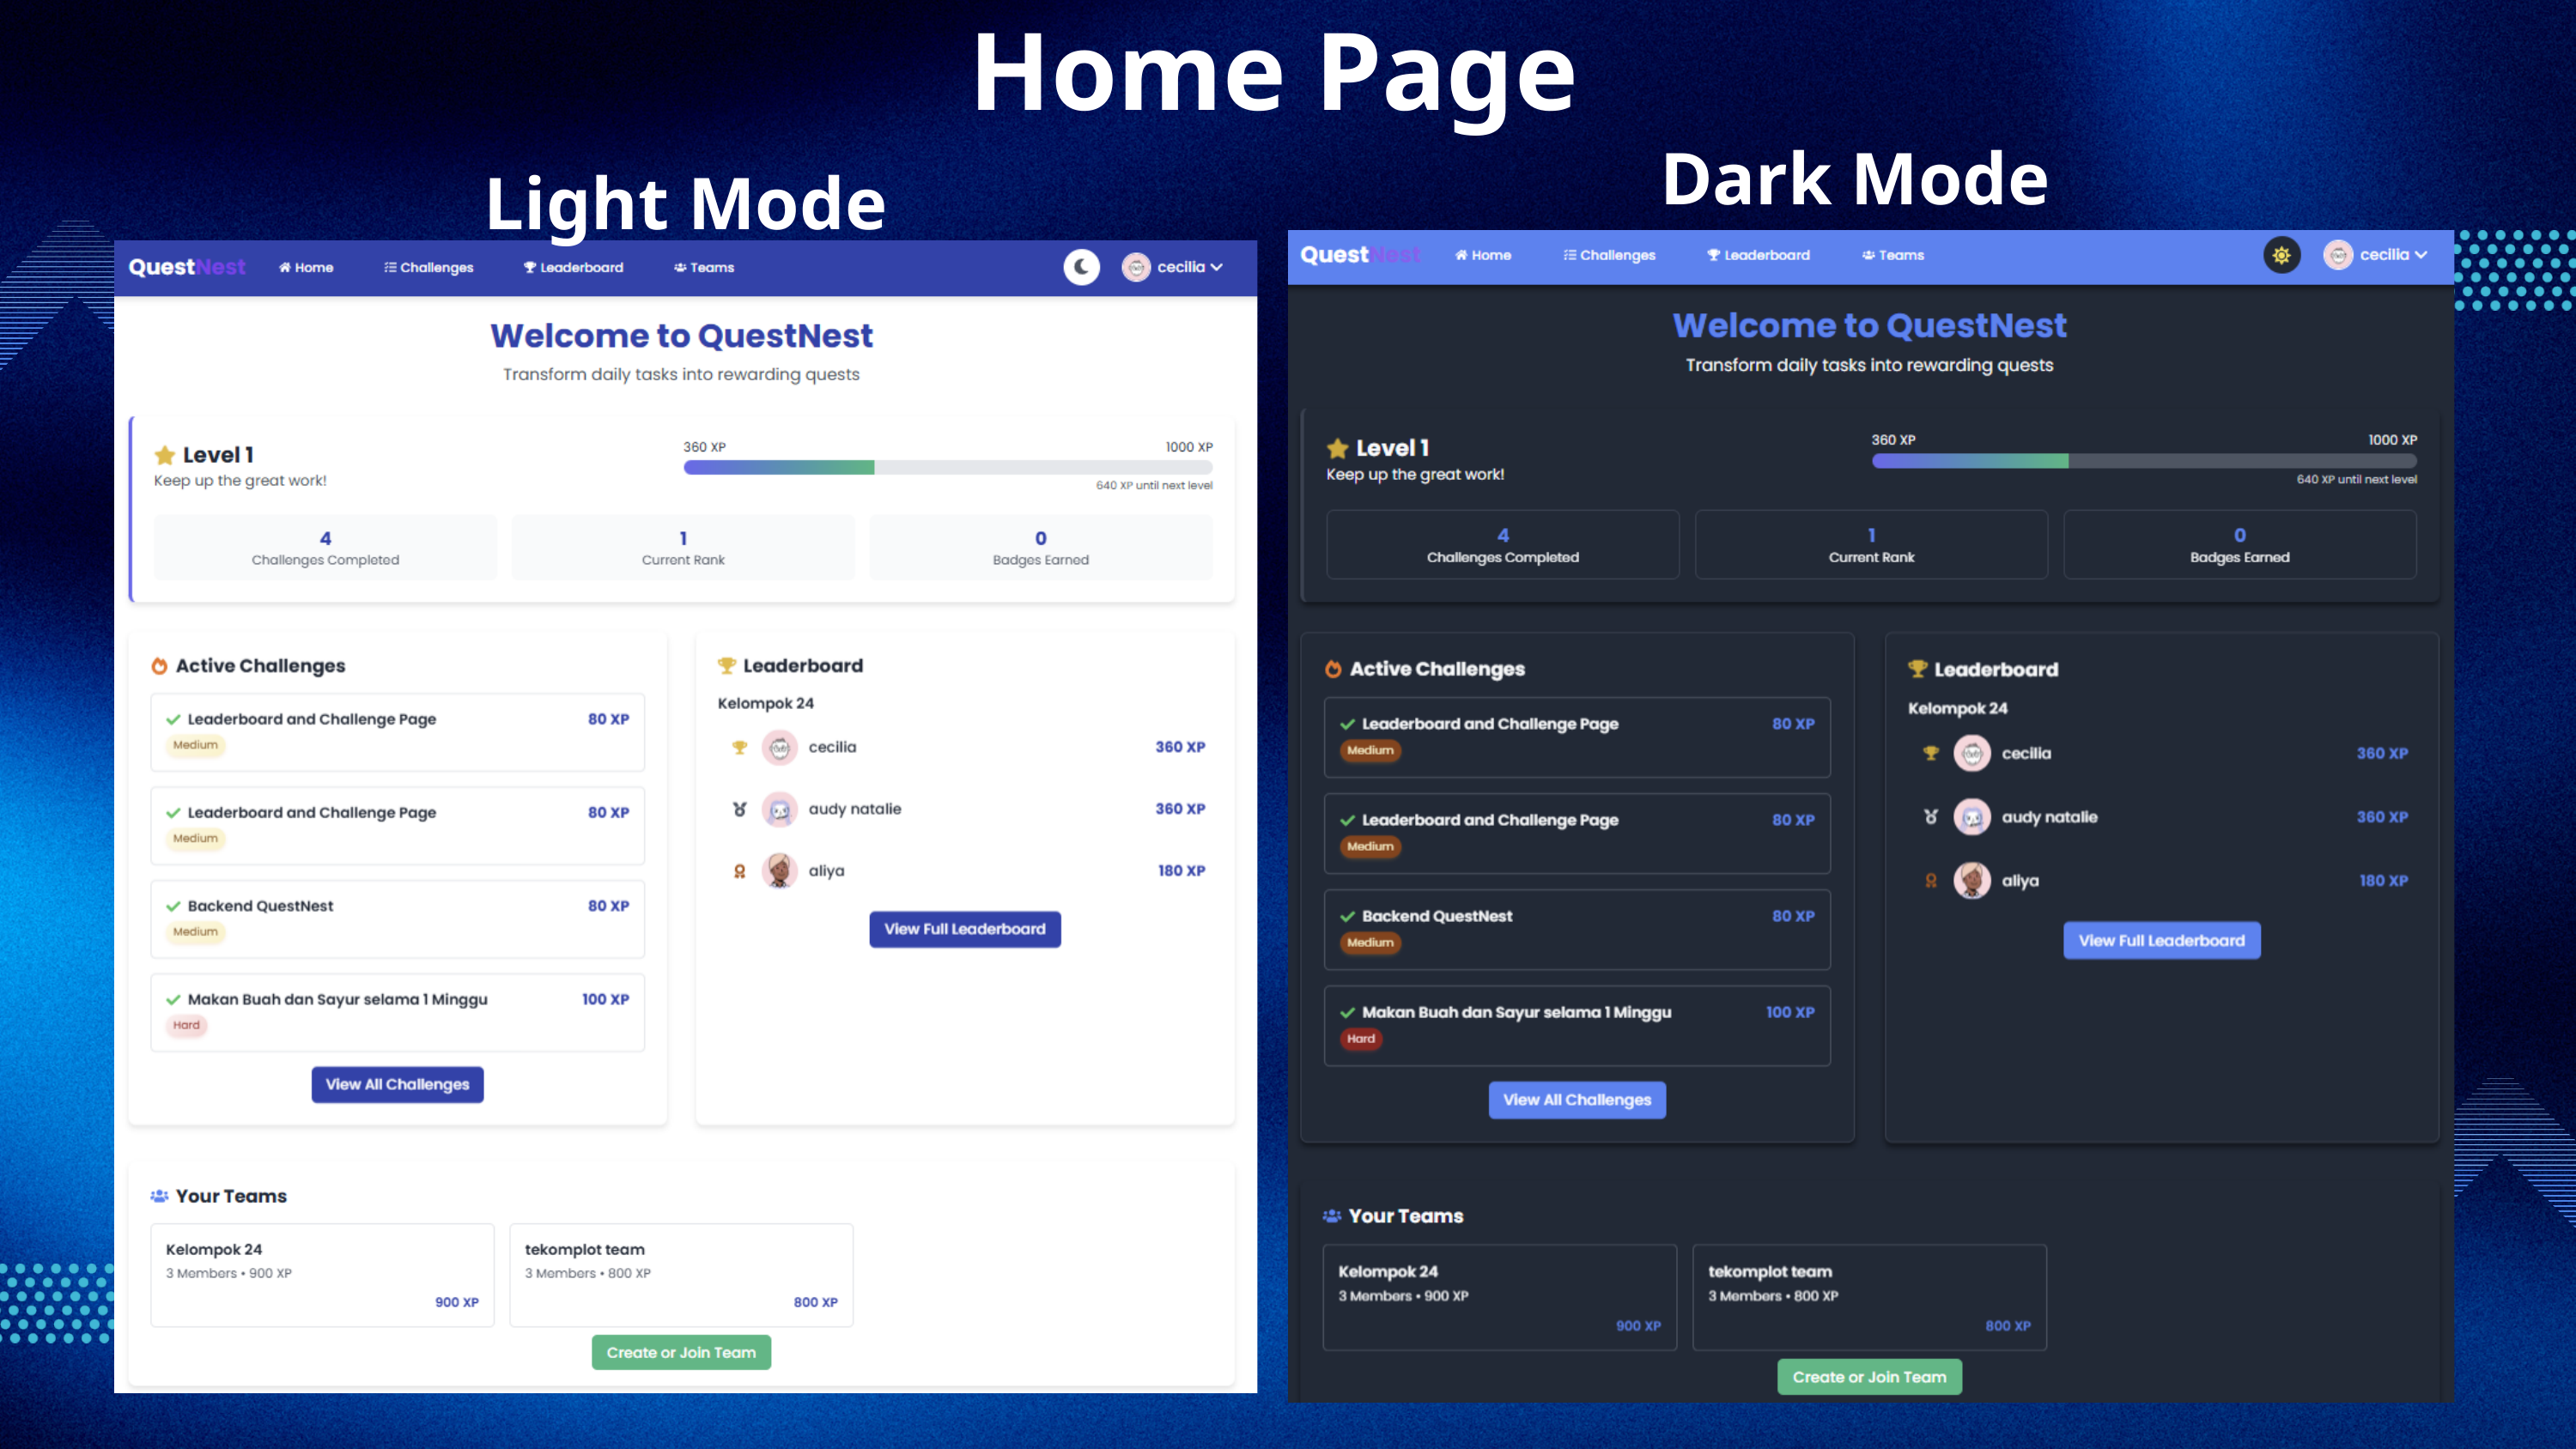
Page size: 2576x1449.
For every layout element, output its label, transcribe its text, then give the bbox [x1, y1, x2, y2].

text_box [114, 240, 1258, 1394]
text_box [0, 216, 199, 375]
text_box [2455, 230, 2576, 311]
text_box Dark Mode [1380, 119, 2330, 220]
text_box [0, 0, 2576, 1449]
text_box Home Page [812, 0, 1763, 132]
text_box [2455, 1074, 2576, 1233]
text_box [1288, 230, 2455, 1404]
text_box [0, 1264, 114, 1343]
text_box Light Mode [210, 143, 1161, 244]
